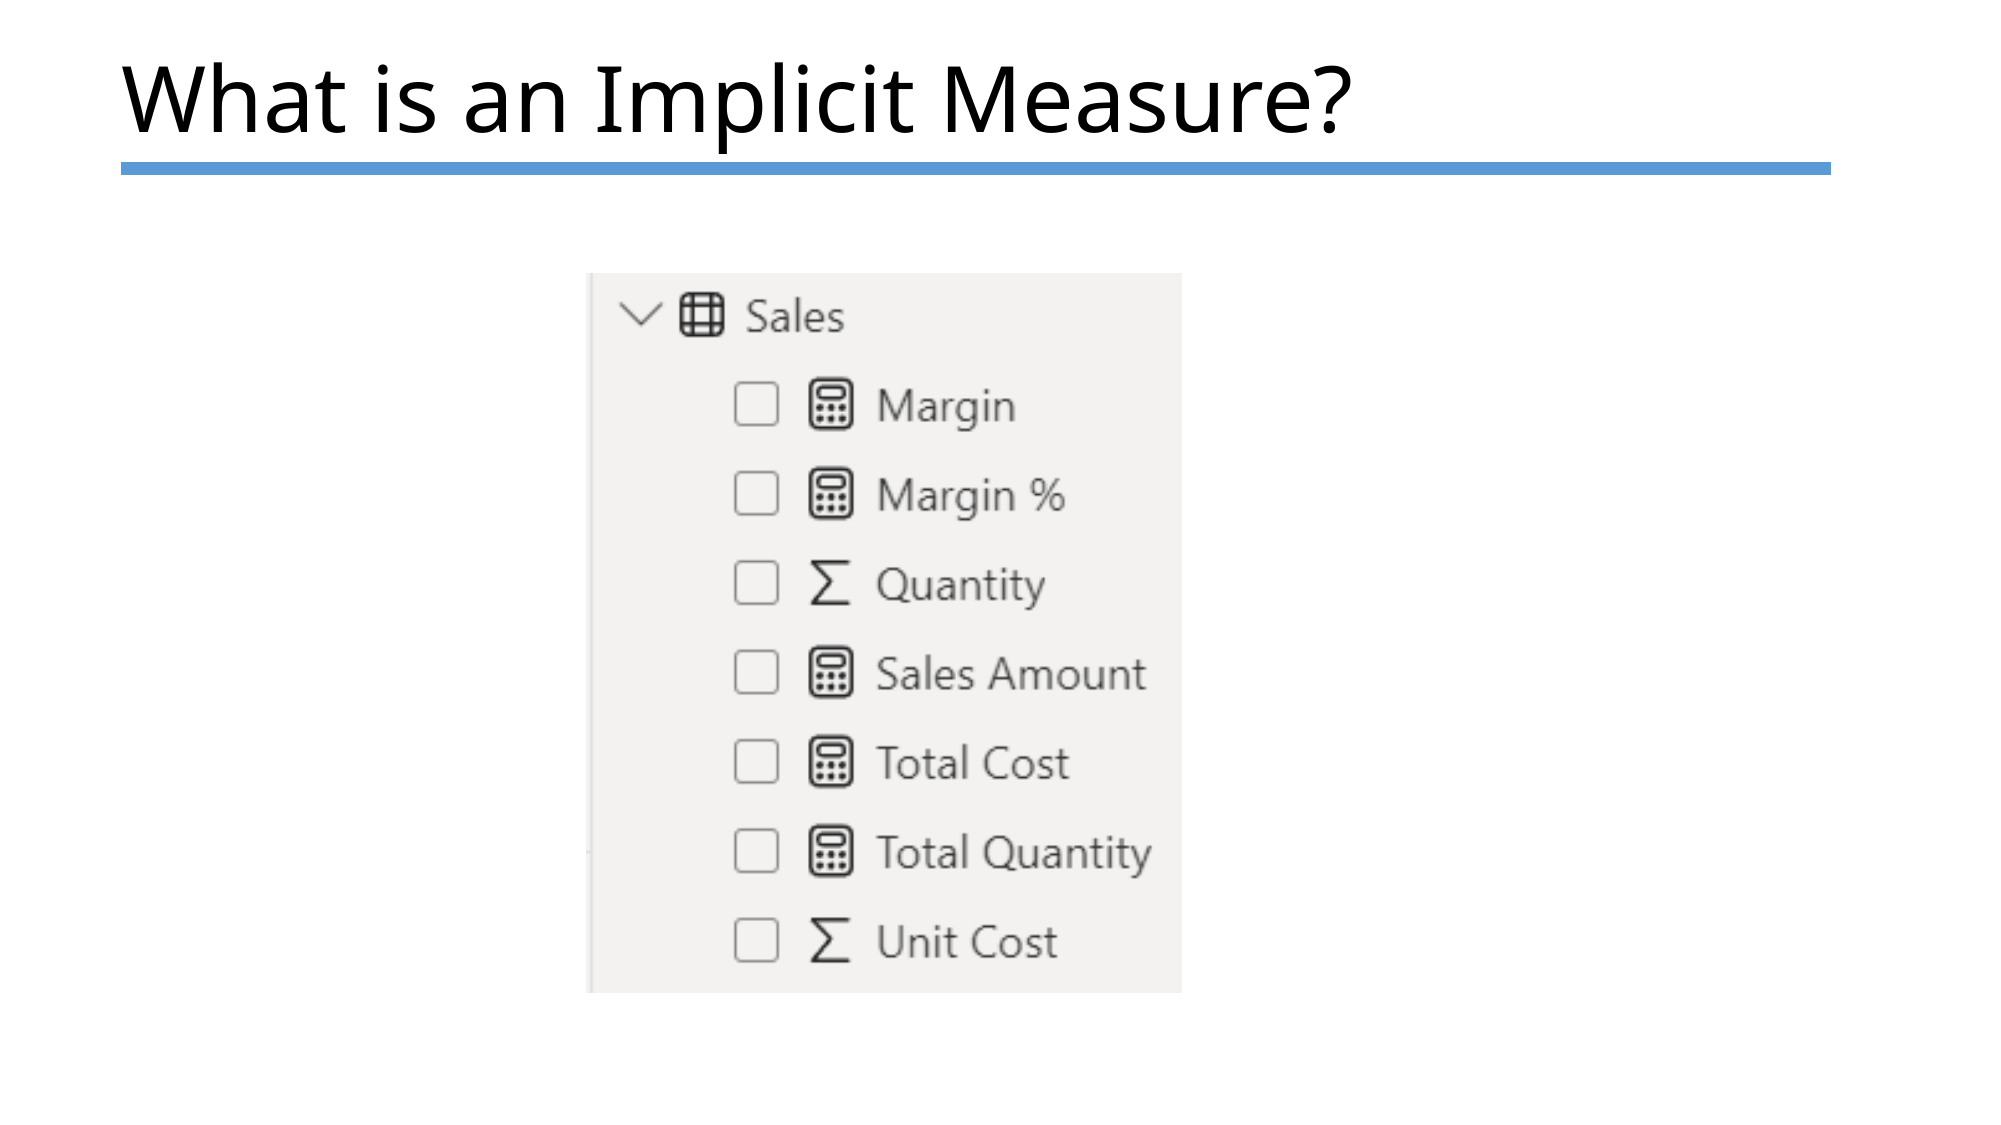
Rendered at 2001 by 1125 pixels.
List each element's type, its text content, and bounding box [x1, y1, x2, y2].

text_box What is an Implicit Measure? [106, 19, 1832, 187]
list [586, 273, 1182, 993]
